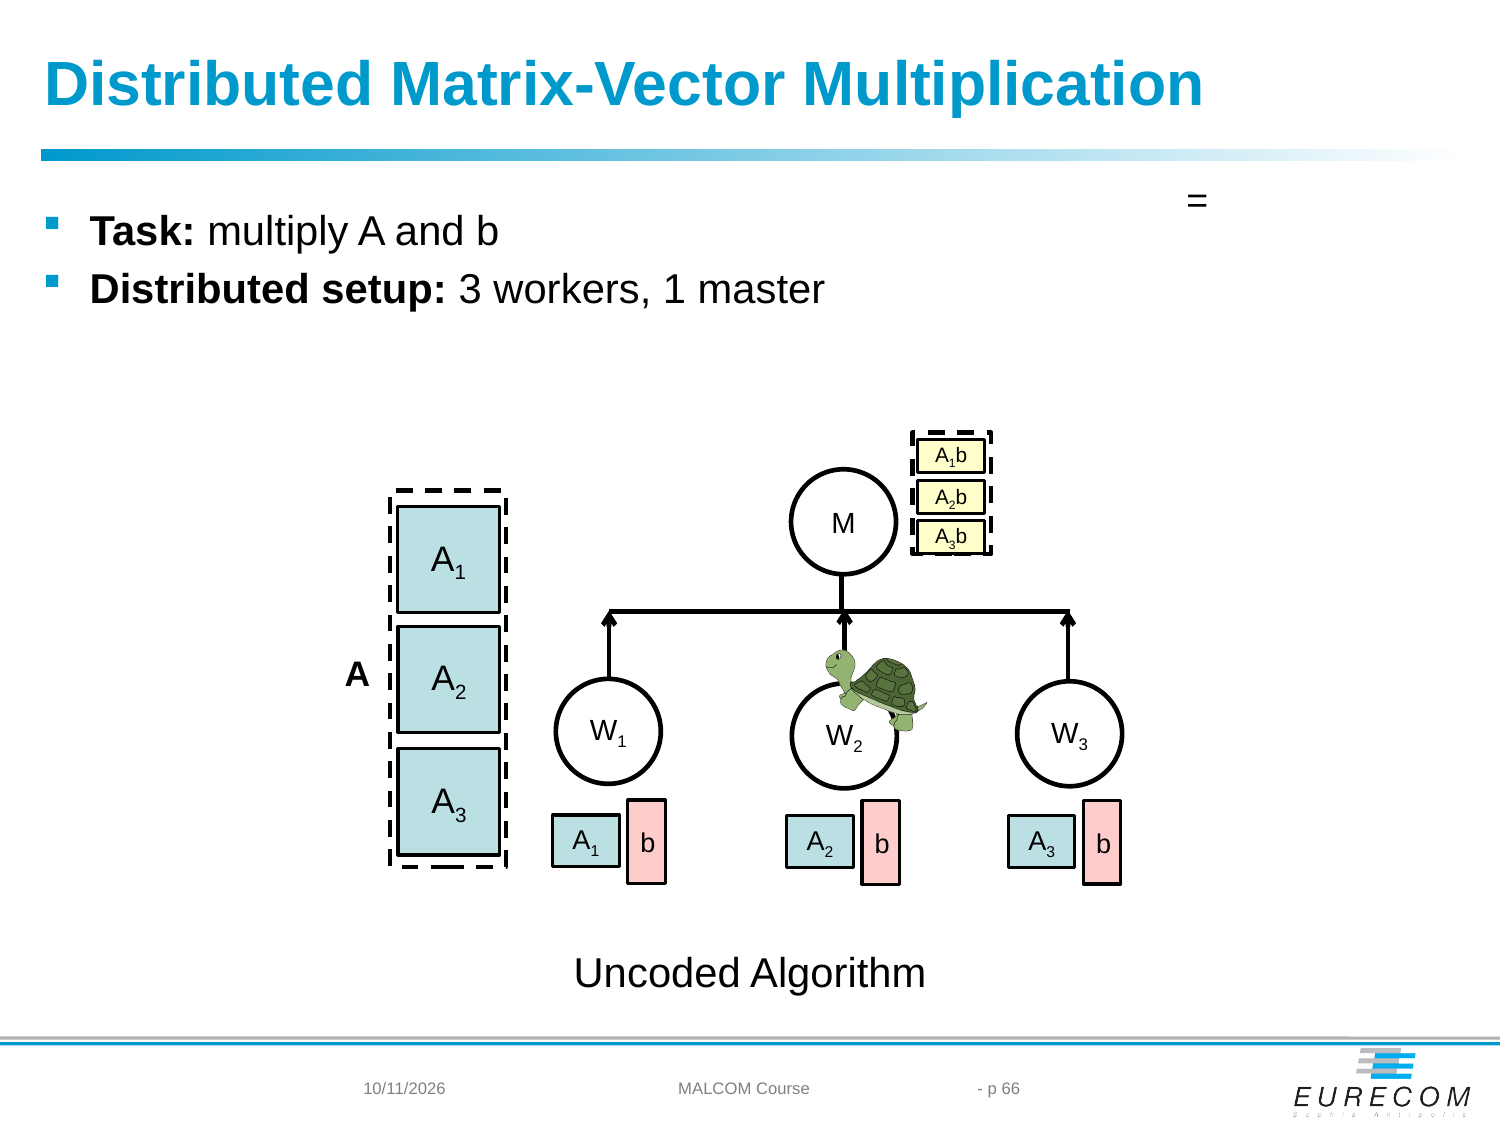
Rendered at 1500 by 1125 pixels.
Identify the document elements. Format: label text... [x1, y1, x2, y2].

text_box Task: multiply A and b Distributed setup: 3 workers, 1 master [0, 196, 1471, 303]
text_box W3 [1015, 679, 1125, 789]
text_box b [860, 799, 901, 886]
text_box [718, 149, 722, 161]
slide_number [348, 1070, 526, 1103]
text_box A3 [1006, 814, 1077, 870]
text_box A1 [551, 813, 621, 869]
text_box W2 [789, 691, 899, 791]
text_box Distributed Matrix-Vector Multiplication [29, 35, 1436, 142]
text_box Uncoded Algorithm [0, 938, 1500, 1004]
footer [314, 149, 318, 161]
picture [1293, 1048, 1477, 1118]
footer MALCOM Course [537, 1070, 951, 1103]
text_box b [626, 798, 667, 885]
text_box W1 [553, 676, 663, 786]
text_box A2 [396, 624, 502, 734]
slide_number - p 66 [962, 1070, 1081, 1103]
text_box [910, 430, 993, 556]
text_box A2 [785, 814, 855, 870]
text_box M [788, 467, 899, 577]
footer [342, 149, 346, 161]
text_box A3 [396, 747, 502, 857]
text_box A1 [396, 505, 501, 615]
text_box A [331, 644, 369, 700]
text_box b [1082, 799, 1123, 886]
picture [812, 635, 939, 737]
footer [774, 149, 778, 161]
text_box [388, 488, 508, 869]
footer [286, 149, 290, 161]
